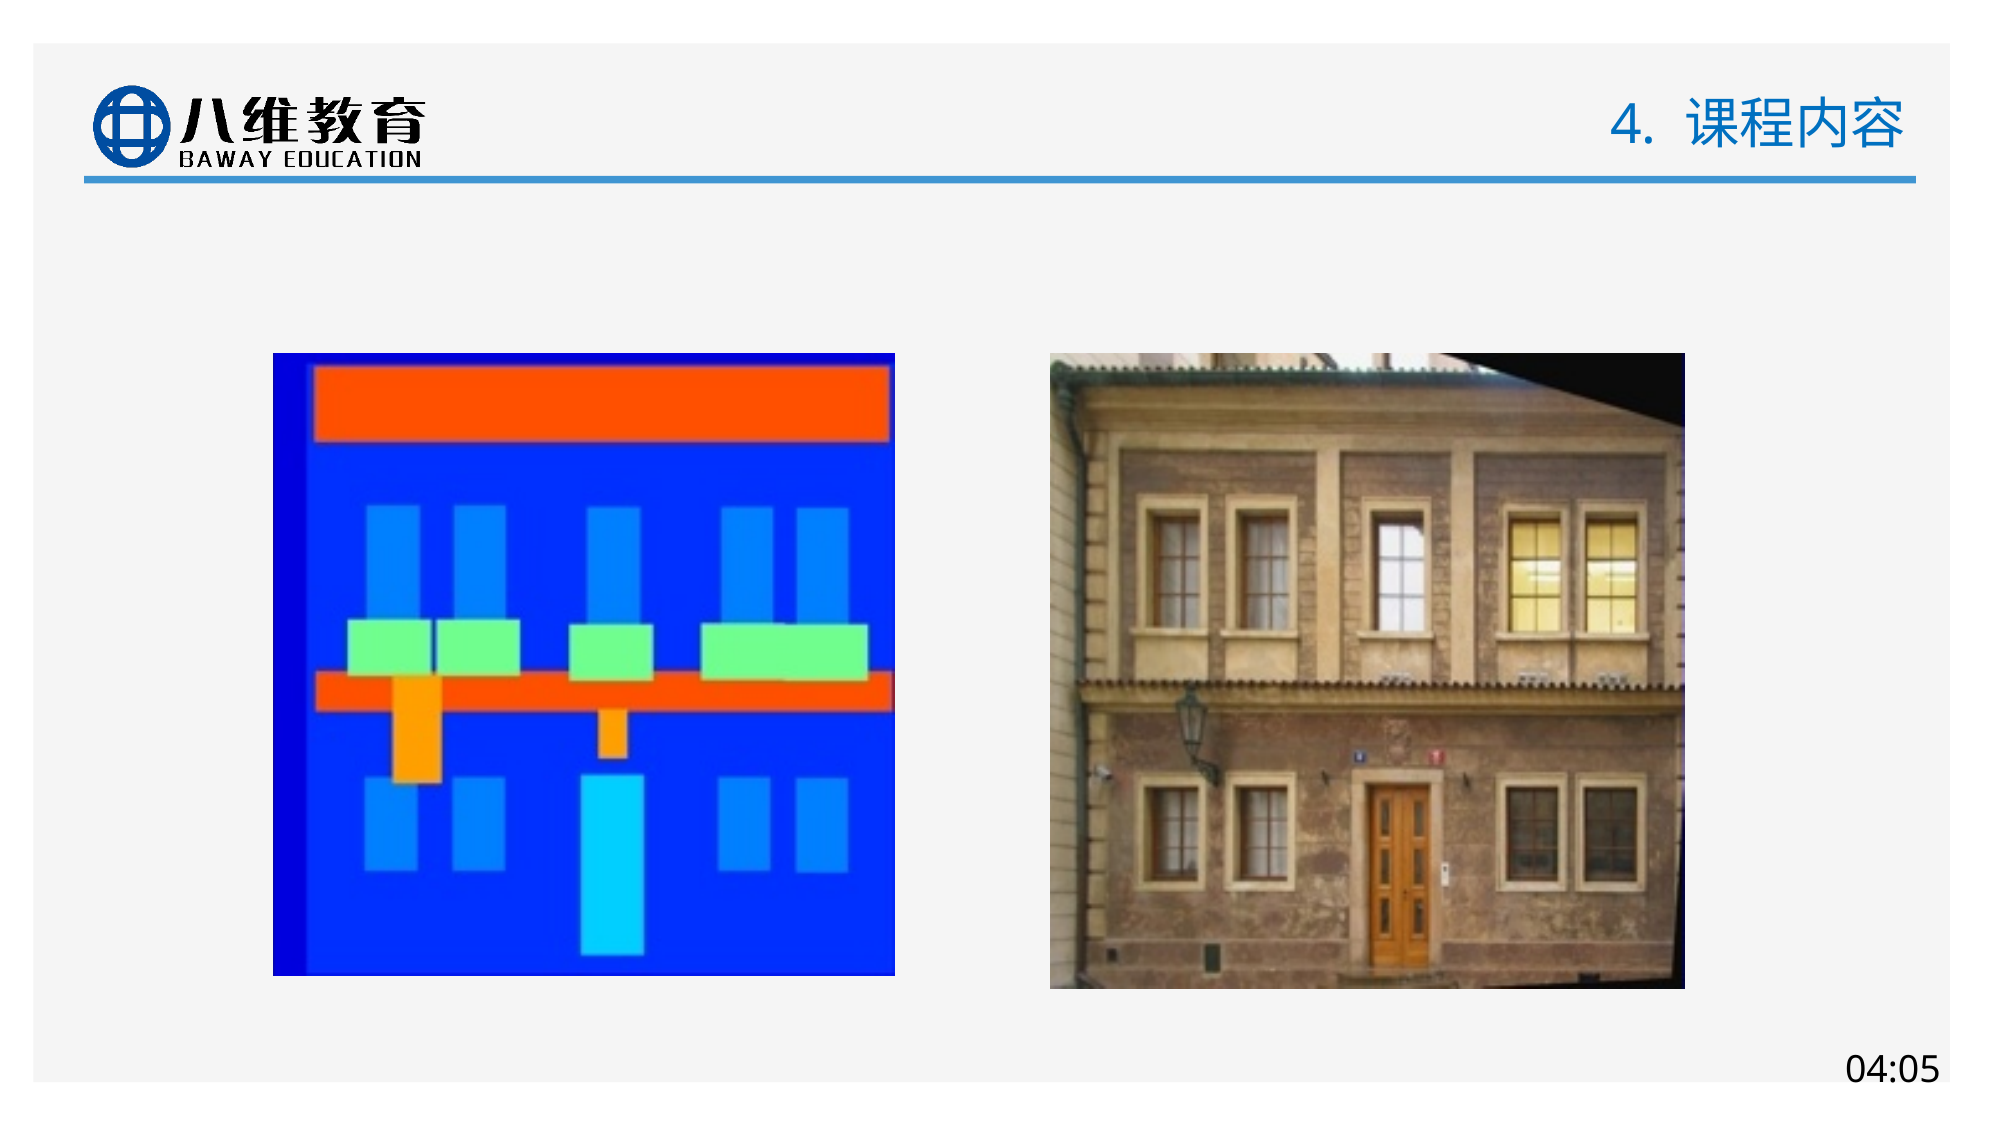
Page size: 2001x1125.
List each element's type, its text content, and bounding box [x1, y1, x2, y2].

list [1049, 353, 1685, 989]
picture [84, 81, 433, 176]
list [272, 353, 895, 976]
title 4. 课程内容 [440, 80, 1922, 163]
